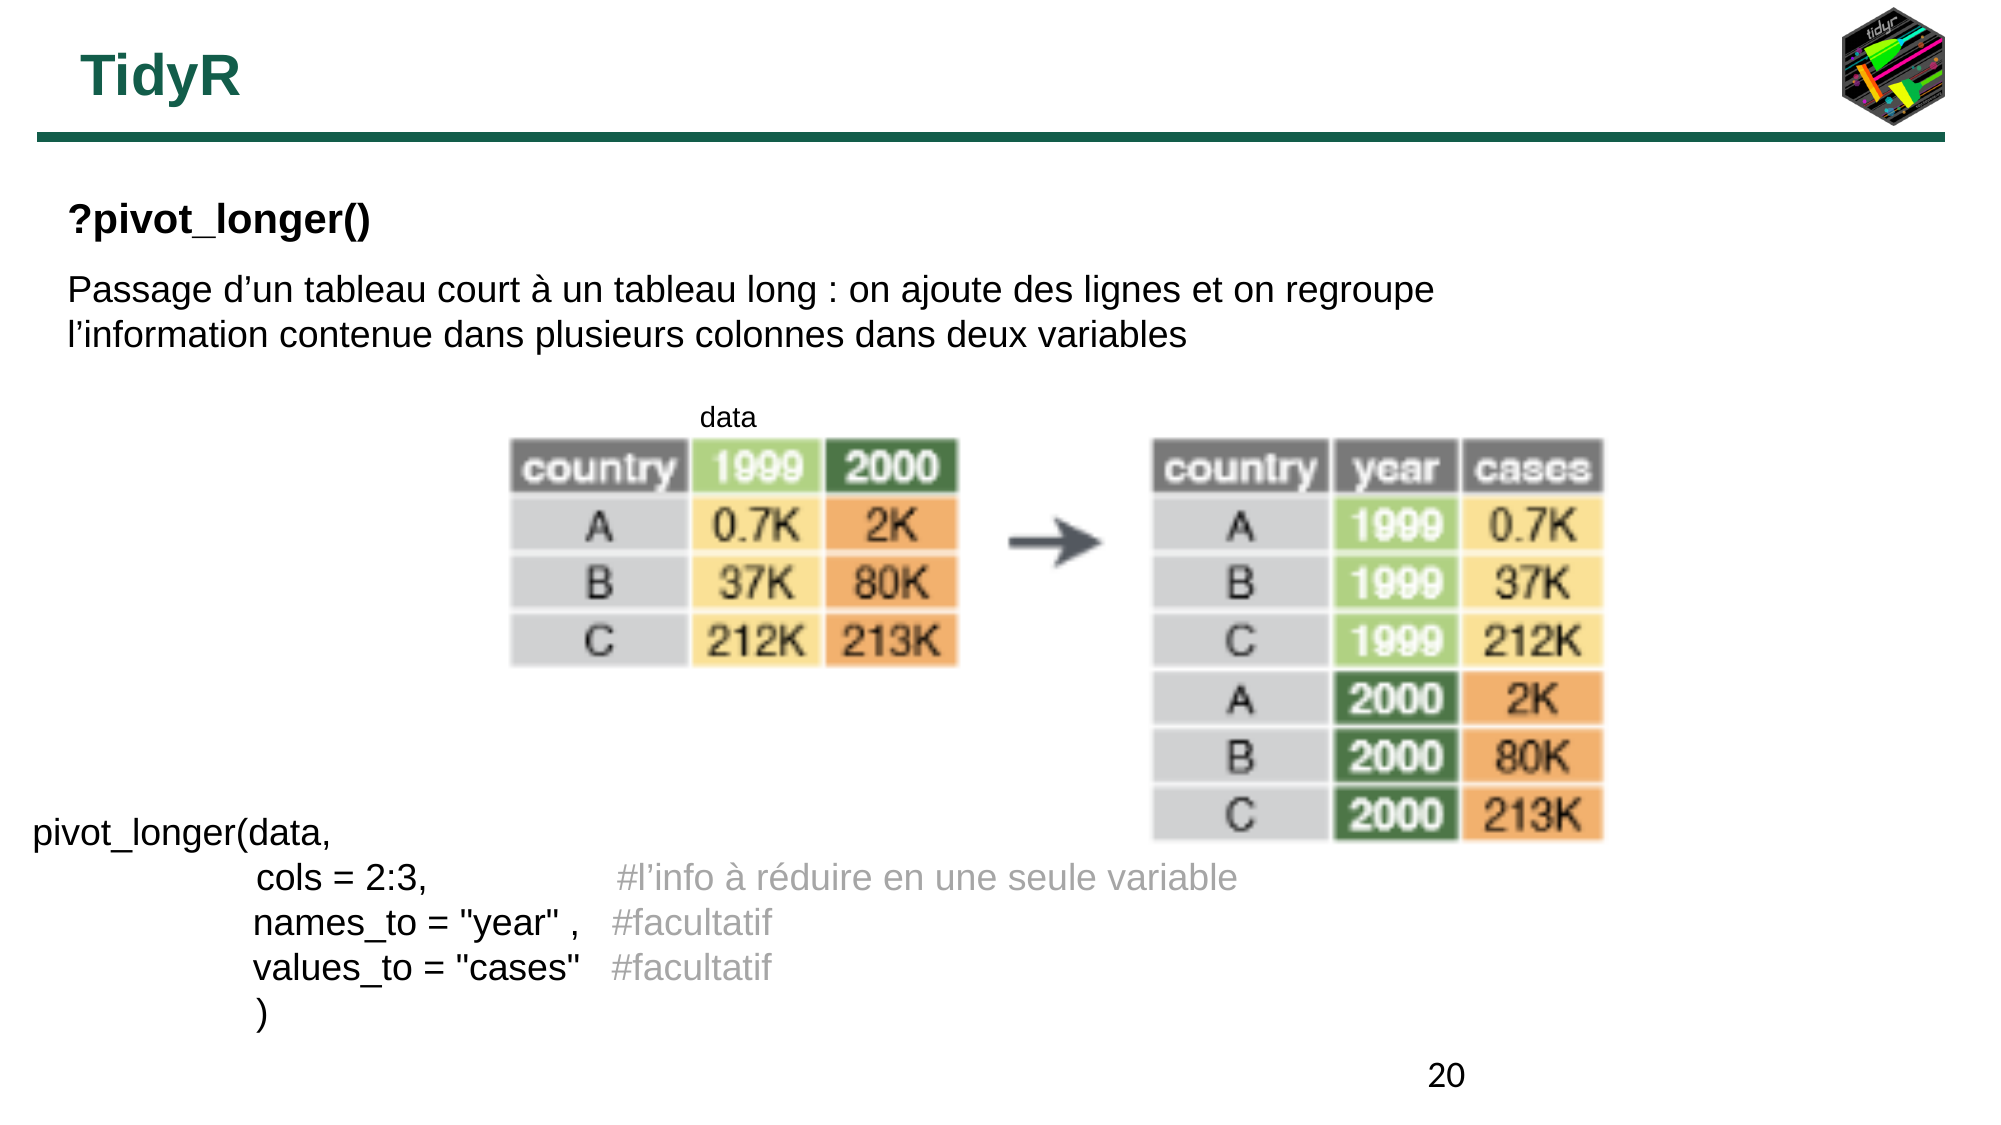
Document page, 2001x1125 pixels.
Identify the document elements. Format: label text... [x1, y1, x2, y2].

text_box [37, 132, 1945, 142]
picture [1842, 7, 1945, 126]
text_box Passage d’un tableau court à un tableau long : on ajoute des lignes et on regroupe l’information contenue dans plusieurs colonnes dans deux variables [52, 257, 1486, 363]
slide_number 20 [1412, 1042, 1863, 1103]
text_box pivot_longer(data, cols = 2:3, #l’info à réduire en une seule variable names_to = "year" , #facultatif values_to = "cases" #facultatif ) [17, 800, 1285, 1041]
text_box data [685, 390, 957, 424]
picture [480, 424, 1638, 868]
text_box ?pivot_longer() [52, 184, 1111, 249]
text_box TidyR [65, 29, 257, 115]
